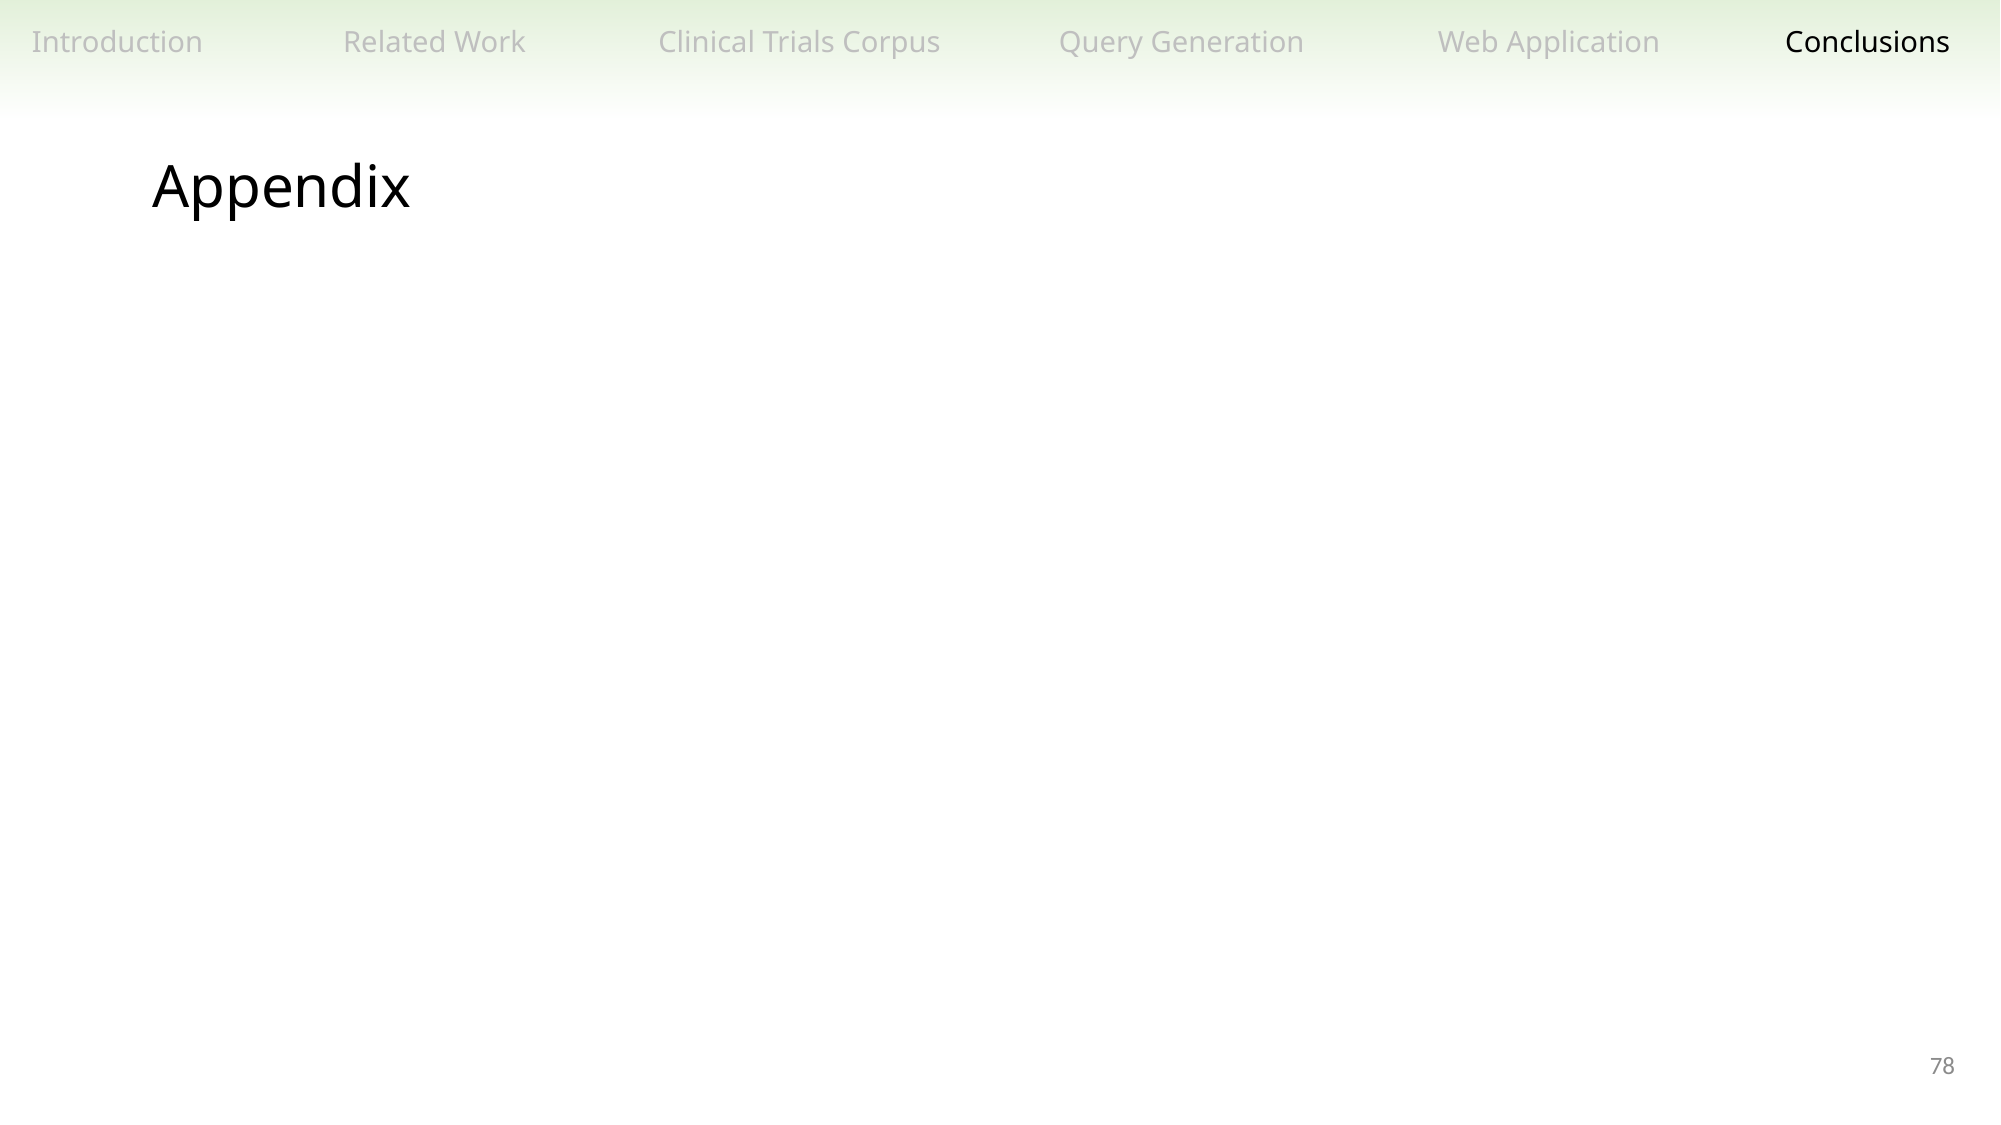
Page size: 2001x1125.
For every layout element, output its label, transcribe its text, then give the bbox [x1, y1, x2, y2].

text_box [24, 15, 1963, 67]
slide_number 78 [1520, 1035, 1971, 1096]
text_box Appendix [137, 141, 782, 227]
